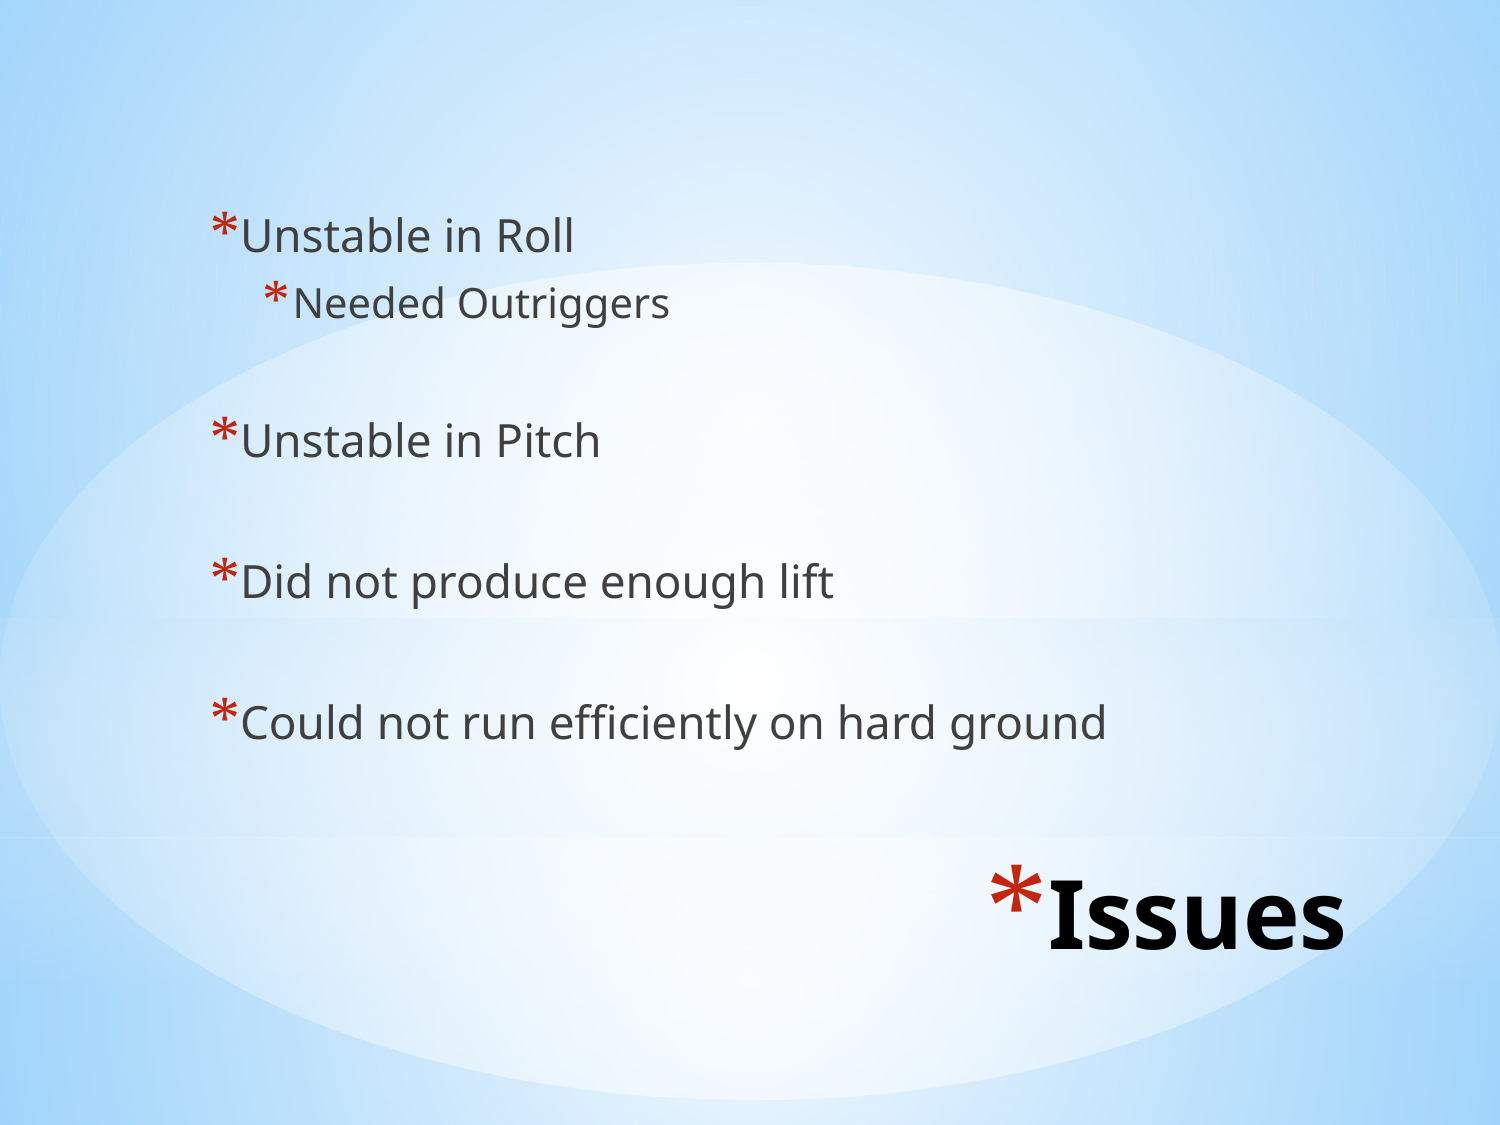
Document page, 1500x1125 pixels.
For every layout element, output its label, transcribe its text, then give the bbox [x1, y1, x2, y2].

title Issues [294, 846, 1363, 1034]
list Unstable in Roll Needed Outriggers Unstable in Pitch Did not produce enough lift Could not run efficiently on hard ground [187, 199, 1238, 770]
